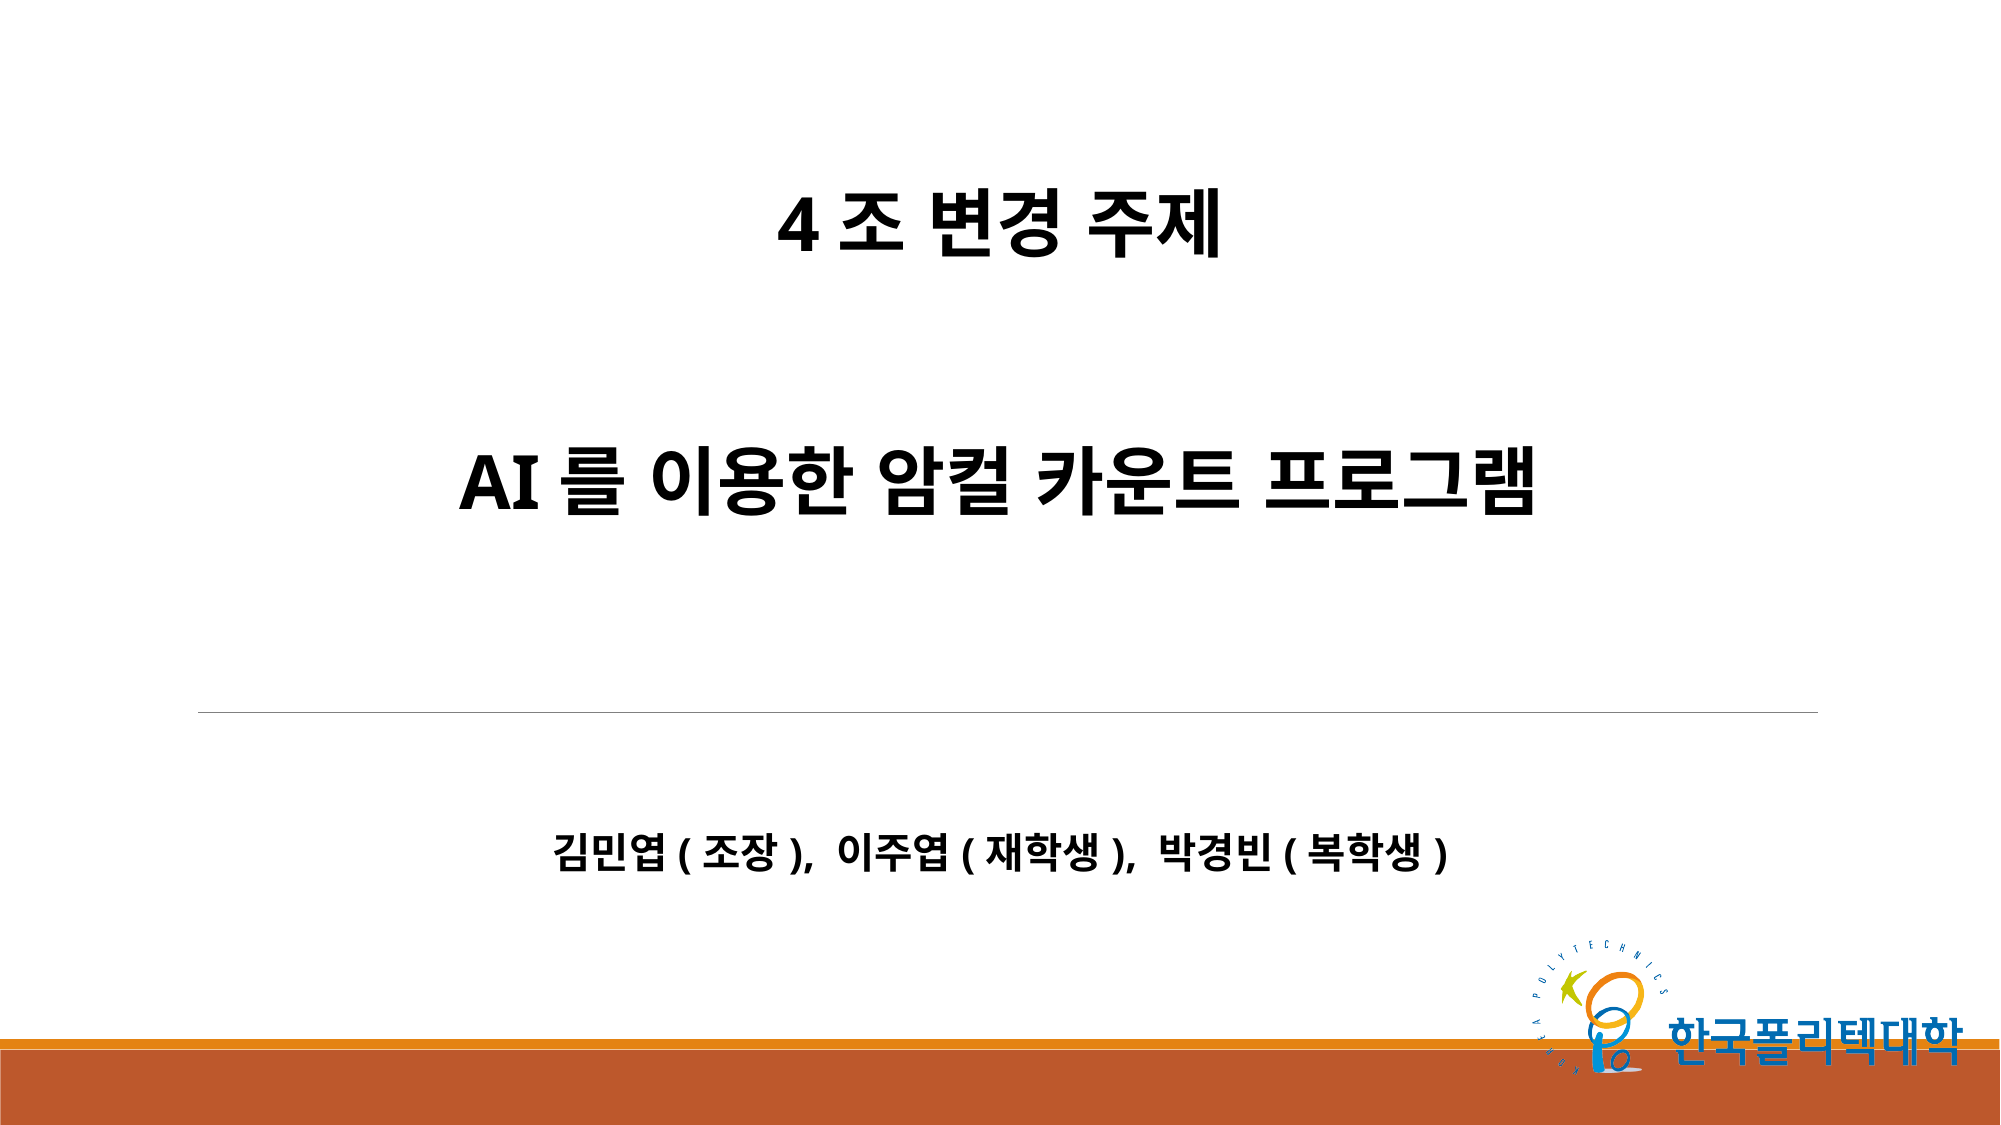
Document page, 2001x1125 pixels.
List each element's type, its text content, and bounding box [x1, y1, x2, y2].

text_box AI를 이용한 암컬 카운트 프로그램 [443, 427, 1557, 533]
text_box 4조 변경 주제 [656, 169, 1345, 274]
text_box 김민엽(조장), 이주엽(재학생), 박경빈(복학생) [520, 819, 1480, 884]
picture [1531, 939, 1963, 1075]
